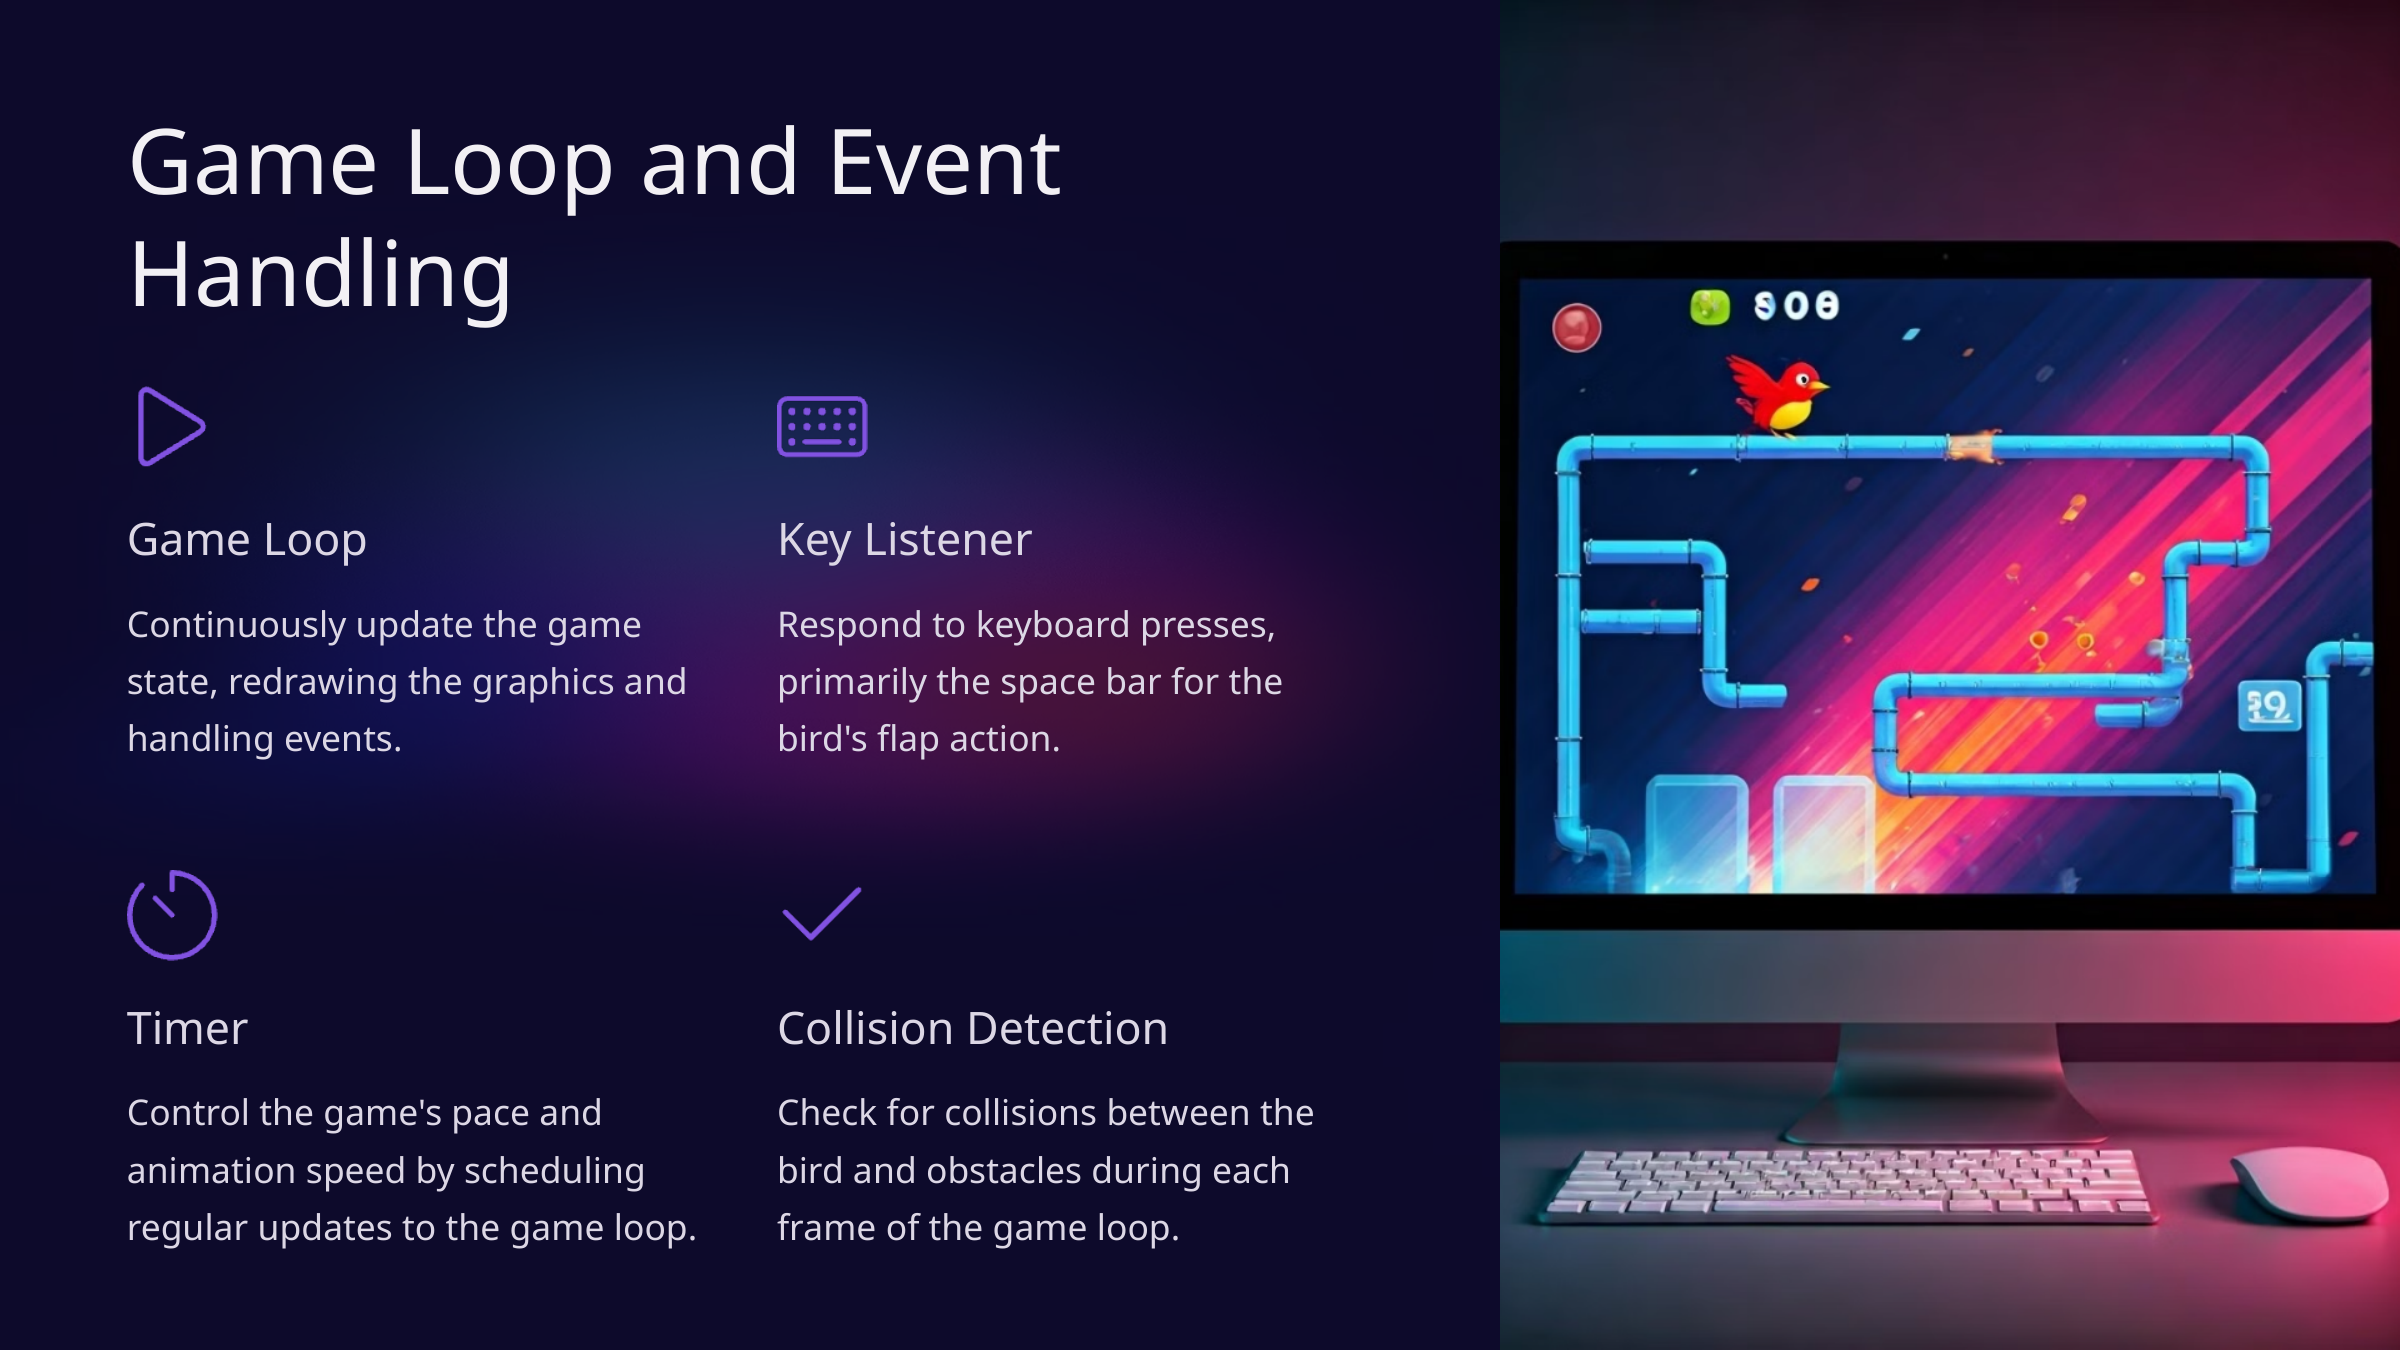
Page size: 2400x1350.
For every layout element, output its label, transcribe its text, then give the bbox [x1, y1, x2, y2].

picture [126, 381, 218, 473]
text_box Check for collisions between the bird and obstacles during each frame of the game loop. [777, 1075, 1373, 1250]
picture [126, 870, 218, 961]
text_box Timer [126, 997, 581, 1054]
picture [1499, 0, 2400, 1350]
text_box Control the game's pace and animation speed by scheduling regular updates to the game loop. [126, 1075, 723, 1250]
text_box Collision Detection [777, 997, 1231, 1054]
picture [777, 381, 868, 473]
text_box Game Loop and Event Handling [127, 100, 1373, 327]
text_box Continuously update the game state, redrawing the graphics and handling events. [126, 586, 723, 762]
picture [777, 870, 868, 961]
text_box Key Listener [777, 508, 1231, 566]
text_box Game Loop [126, 508, 581, 566]
text_box Respond to keyboard presses, primarily the space bar for the bird's flap action. [777, 586, 1373, 762]
